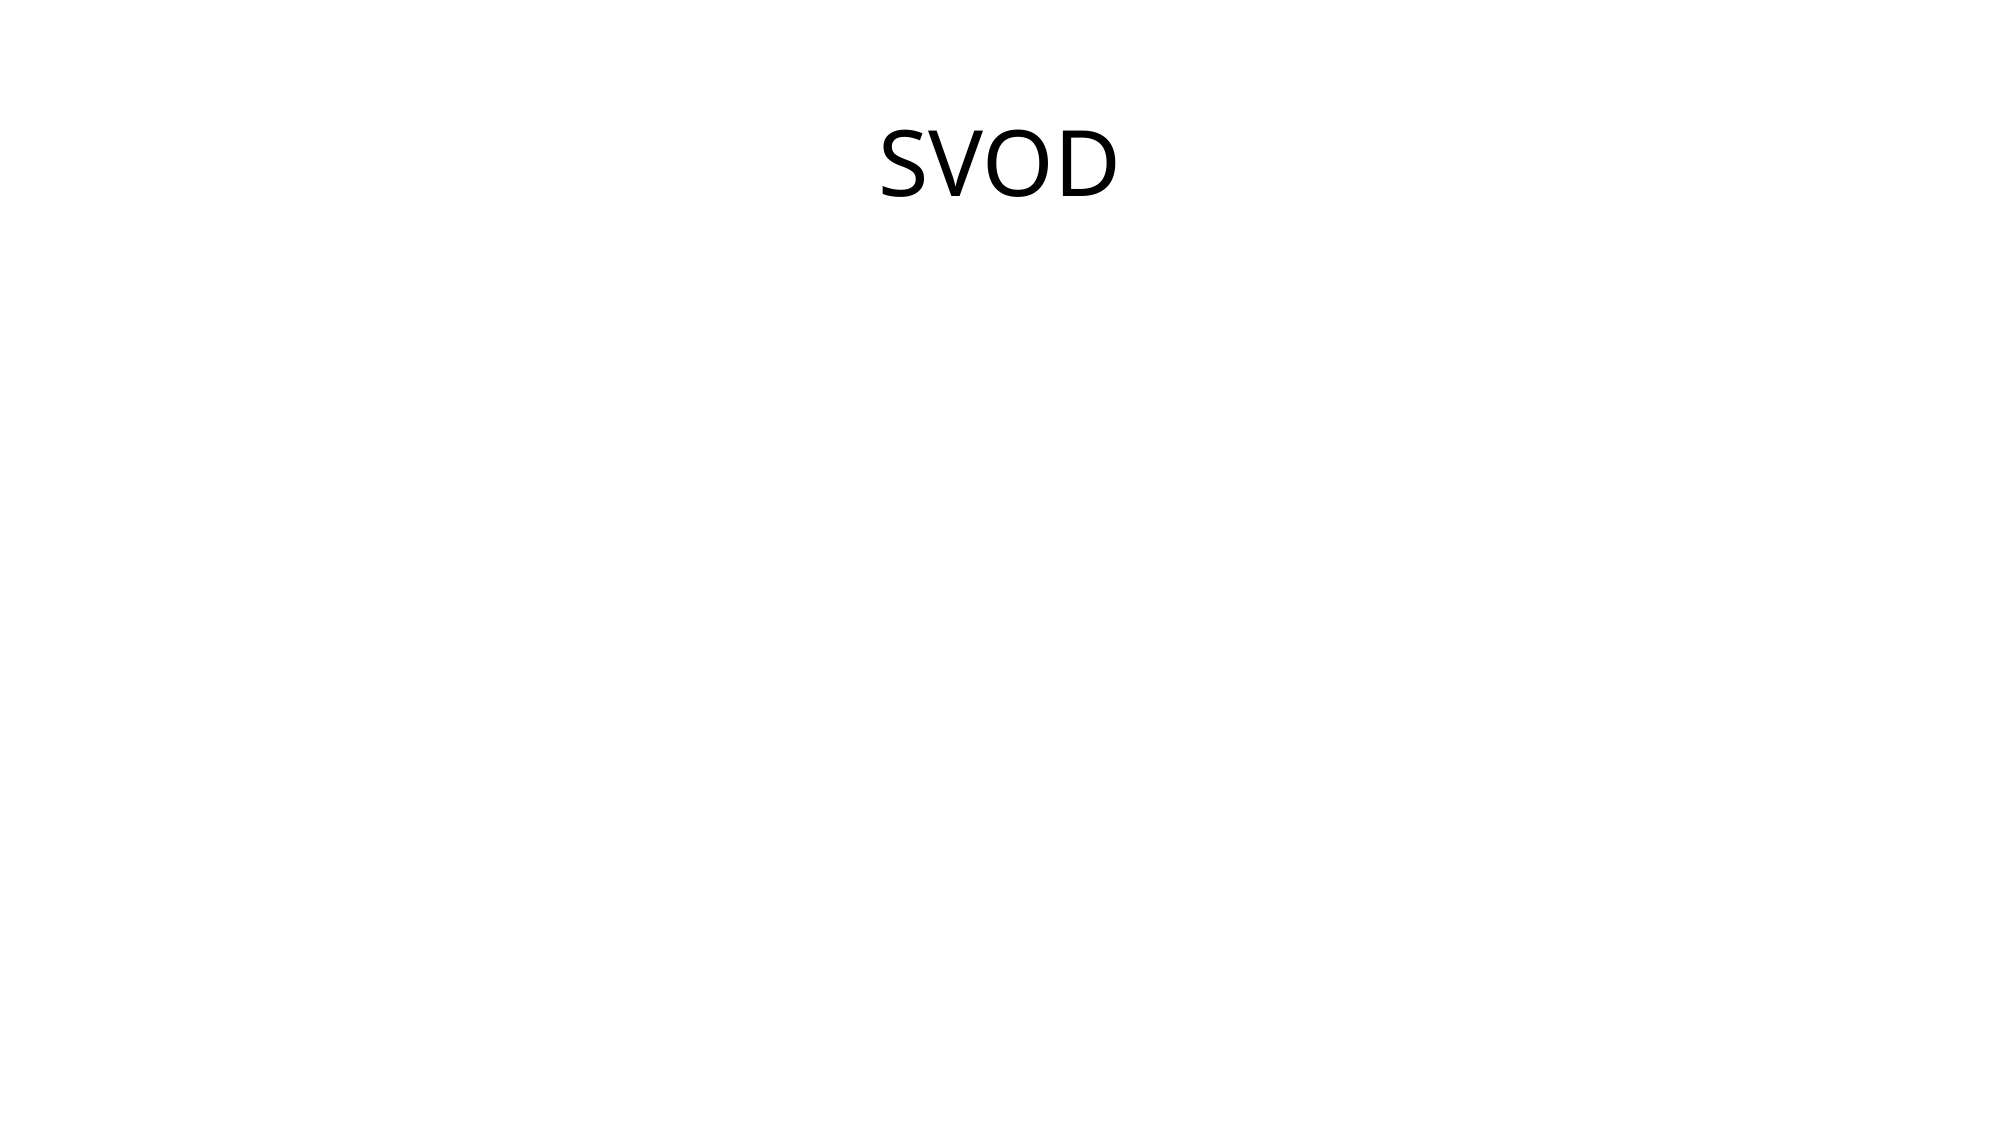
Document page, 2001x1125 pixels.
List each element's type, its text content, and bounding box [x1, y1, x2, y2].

text_box SVOD [863, 97, 1137, 222]
